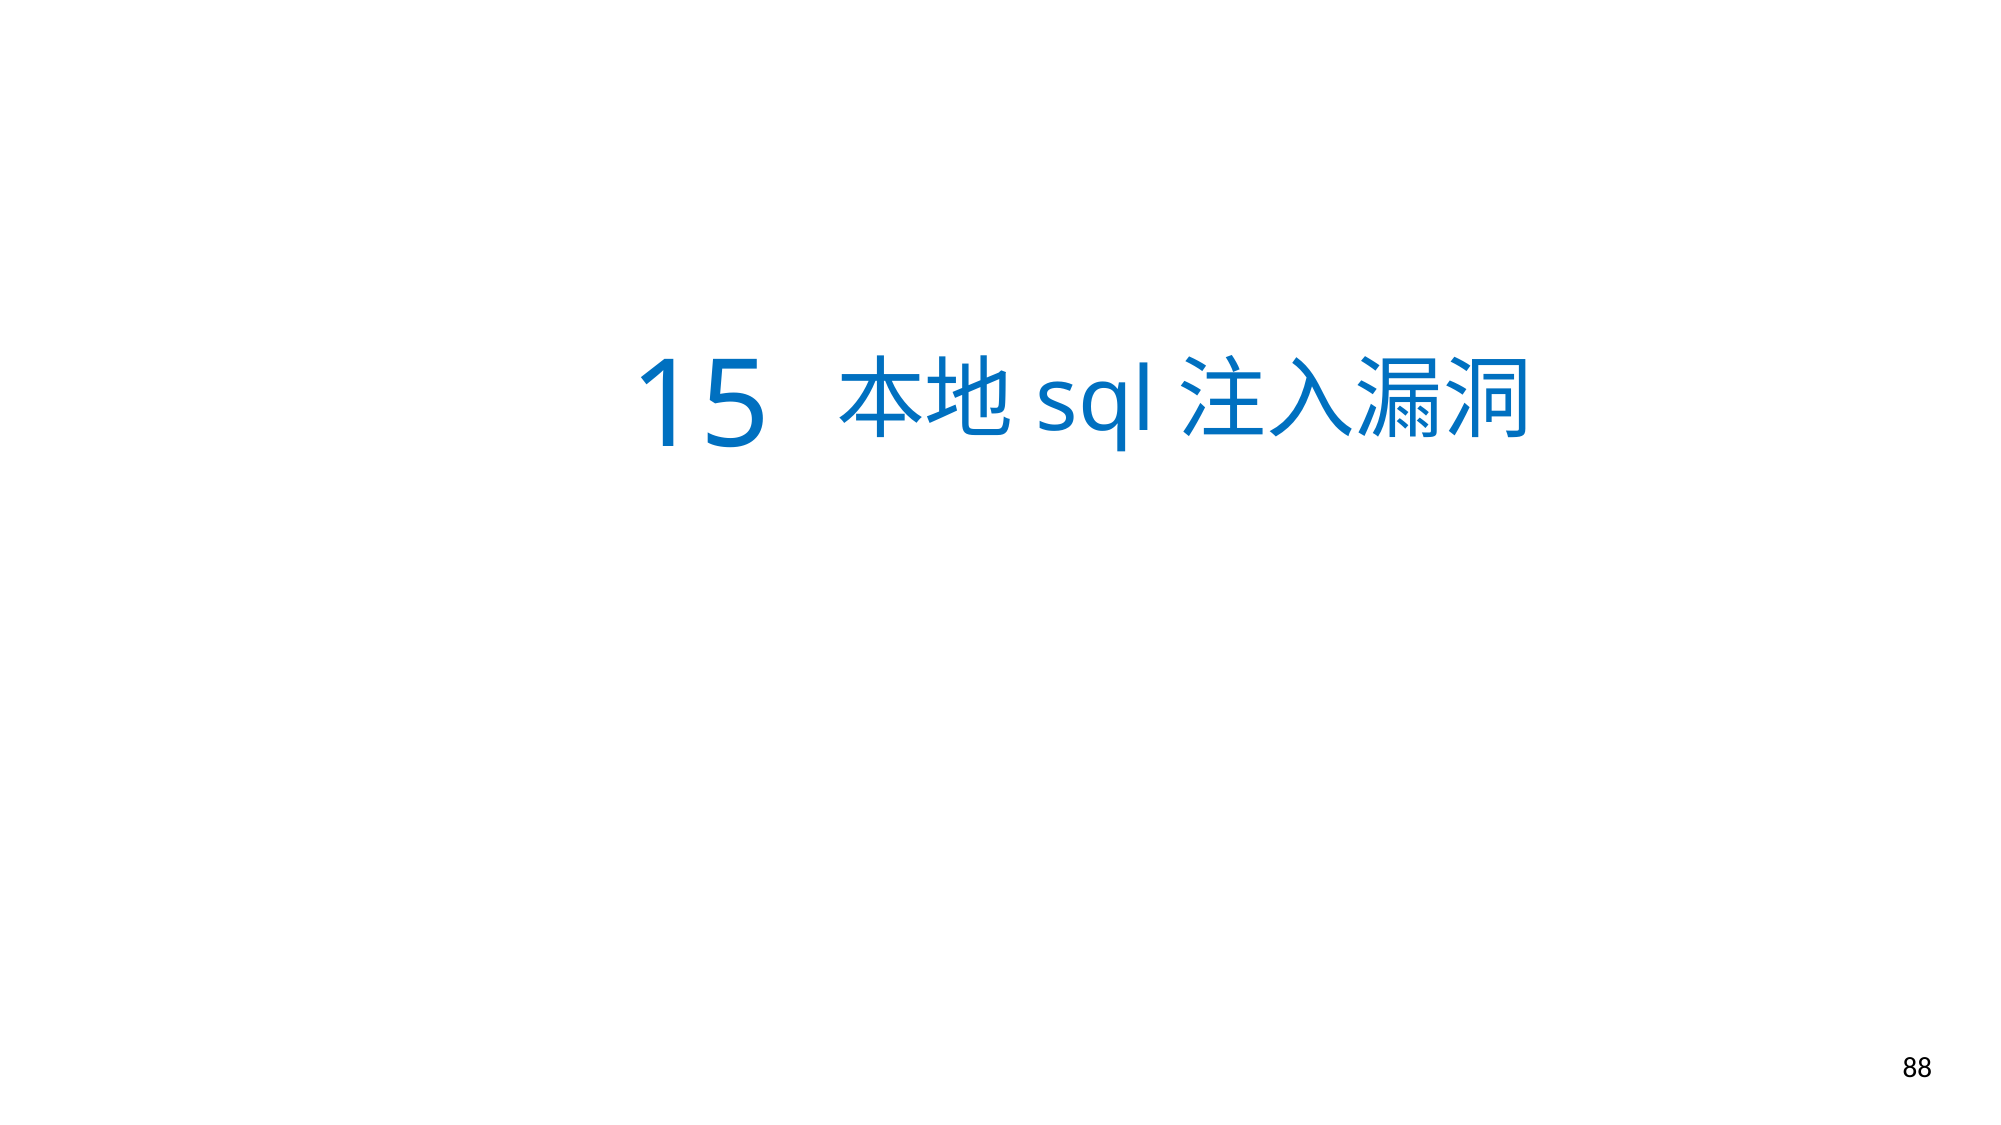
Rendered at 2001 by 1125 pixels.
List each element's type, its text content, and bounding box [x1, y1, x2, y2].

text_box 15 [558, 316, 843, 479]
text_box 本地sql注入漏洞 [821, 334, 1618, 456]
slide_number 88 [1829, 1042, 1944, 1103]
